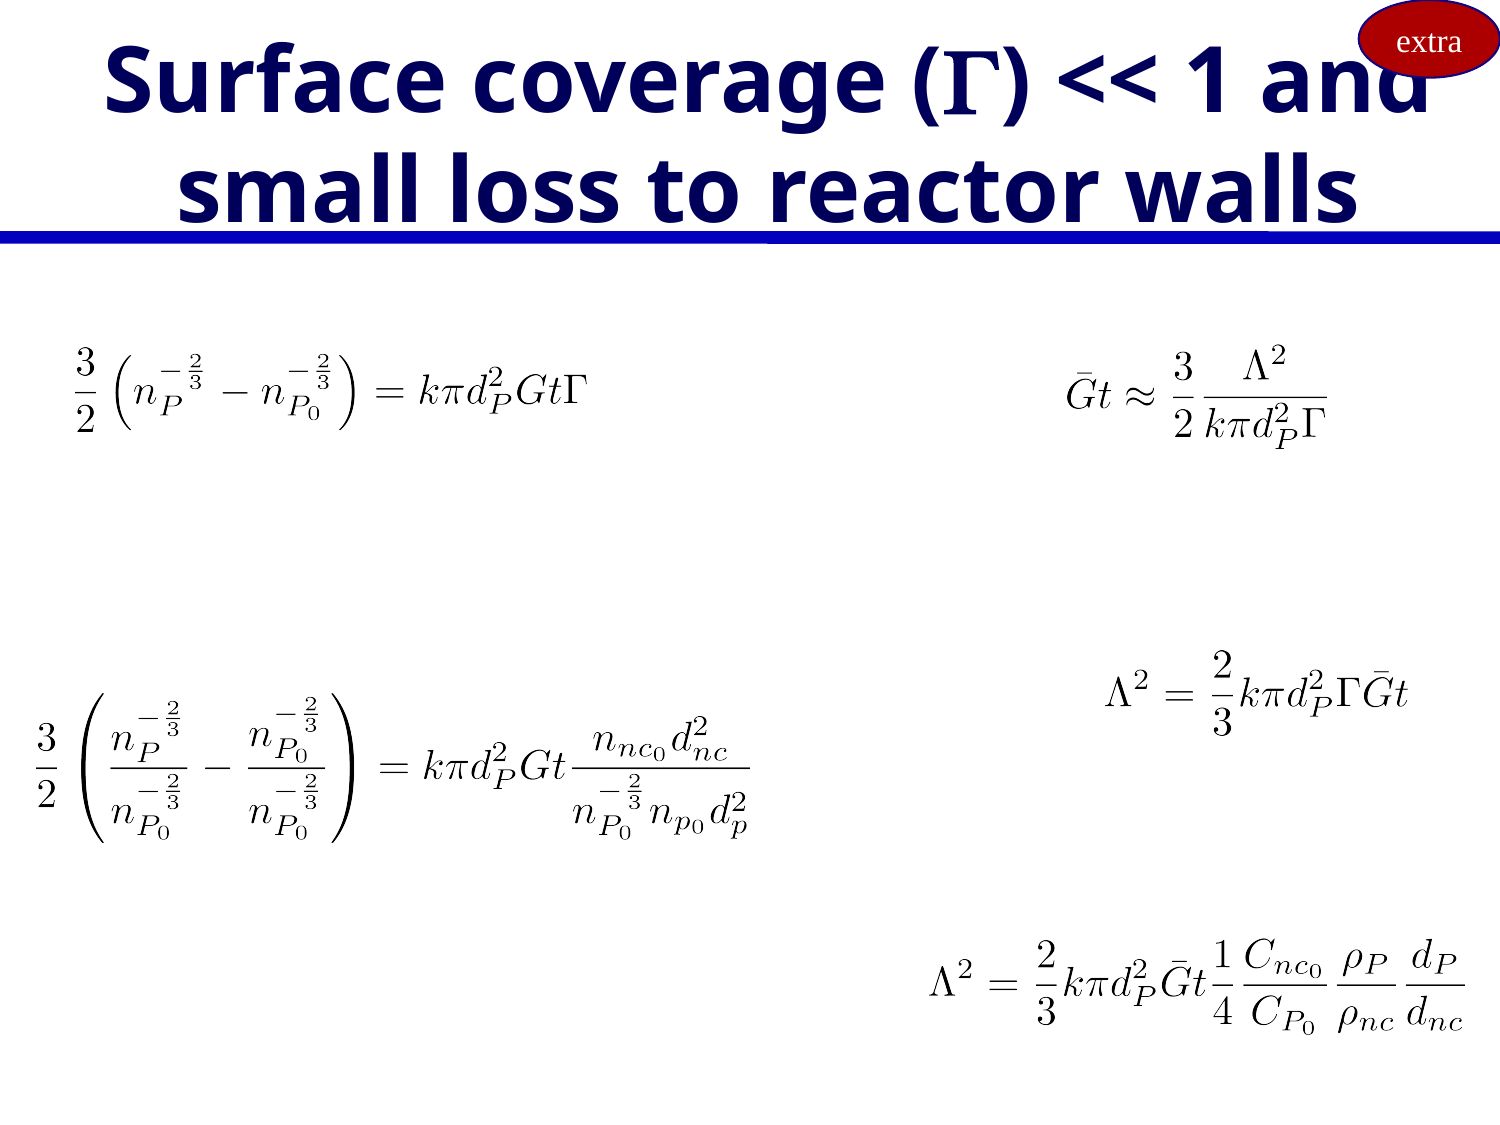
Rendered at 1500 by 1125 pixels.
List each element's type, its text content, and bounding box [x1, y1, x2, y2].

picture [929, 938, 1465, 1036]
picture [36, 693, 751, 843]
picture [1105, 650, 1408, 737]
picture [1066, 344, 1328, 449]
picture [74, 347, 587, 432]
title Surface coverage (G) << 1 and small loss to reactor walls [75, 37, 1463, 225]
text_box extra [1358, 0, 1500, 78]
